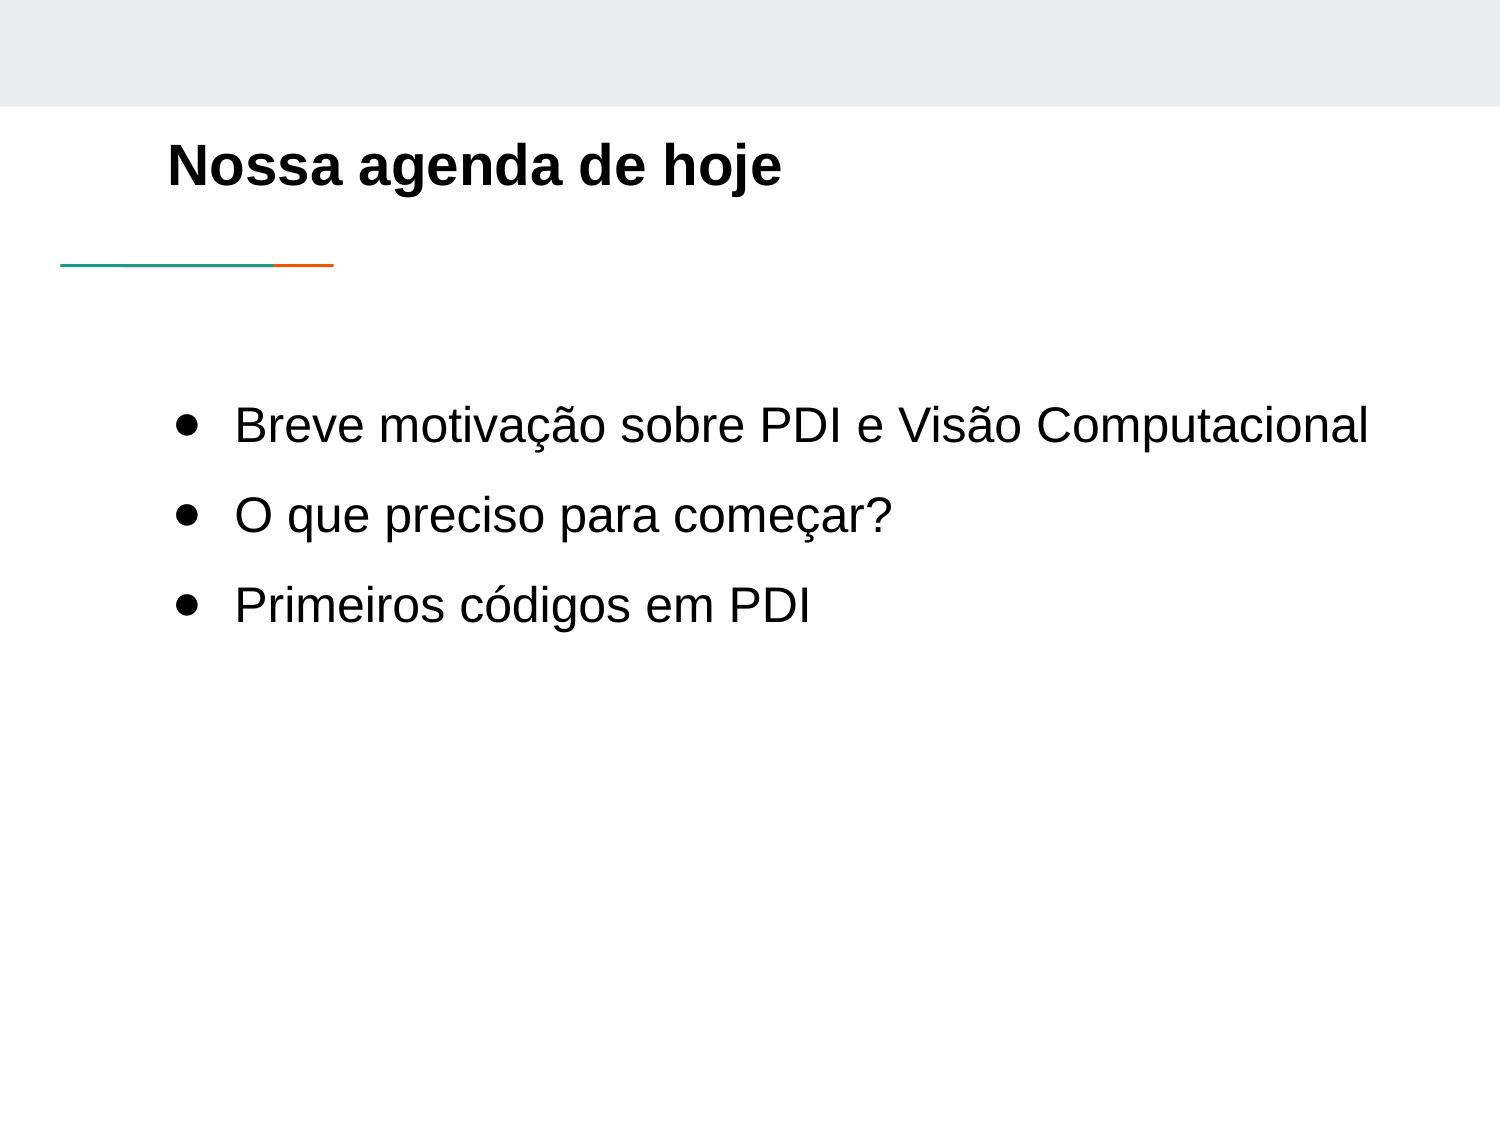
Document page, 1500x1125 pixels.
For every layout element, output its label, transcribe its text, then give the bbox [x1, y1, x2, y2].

text_box Breve motivação sobre PDI e Visão Computacional O que preciso para começar? Primeiros códigos em PDI [144, 347, 1427, 616]
text_box Nossa agenda de hoje [153, 114, 1375, 211]
